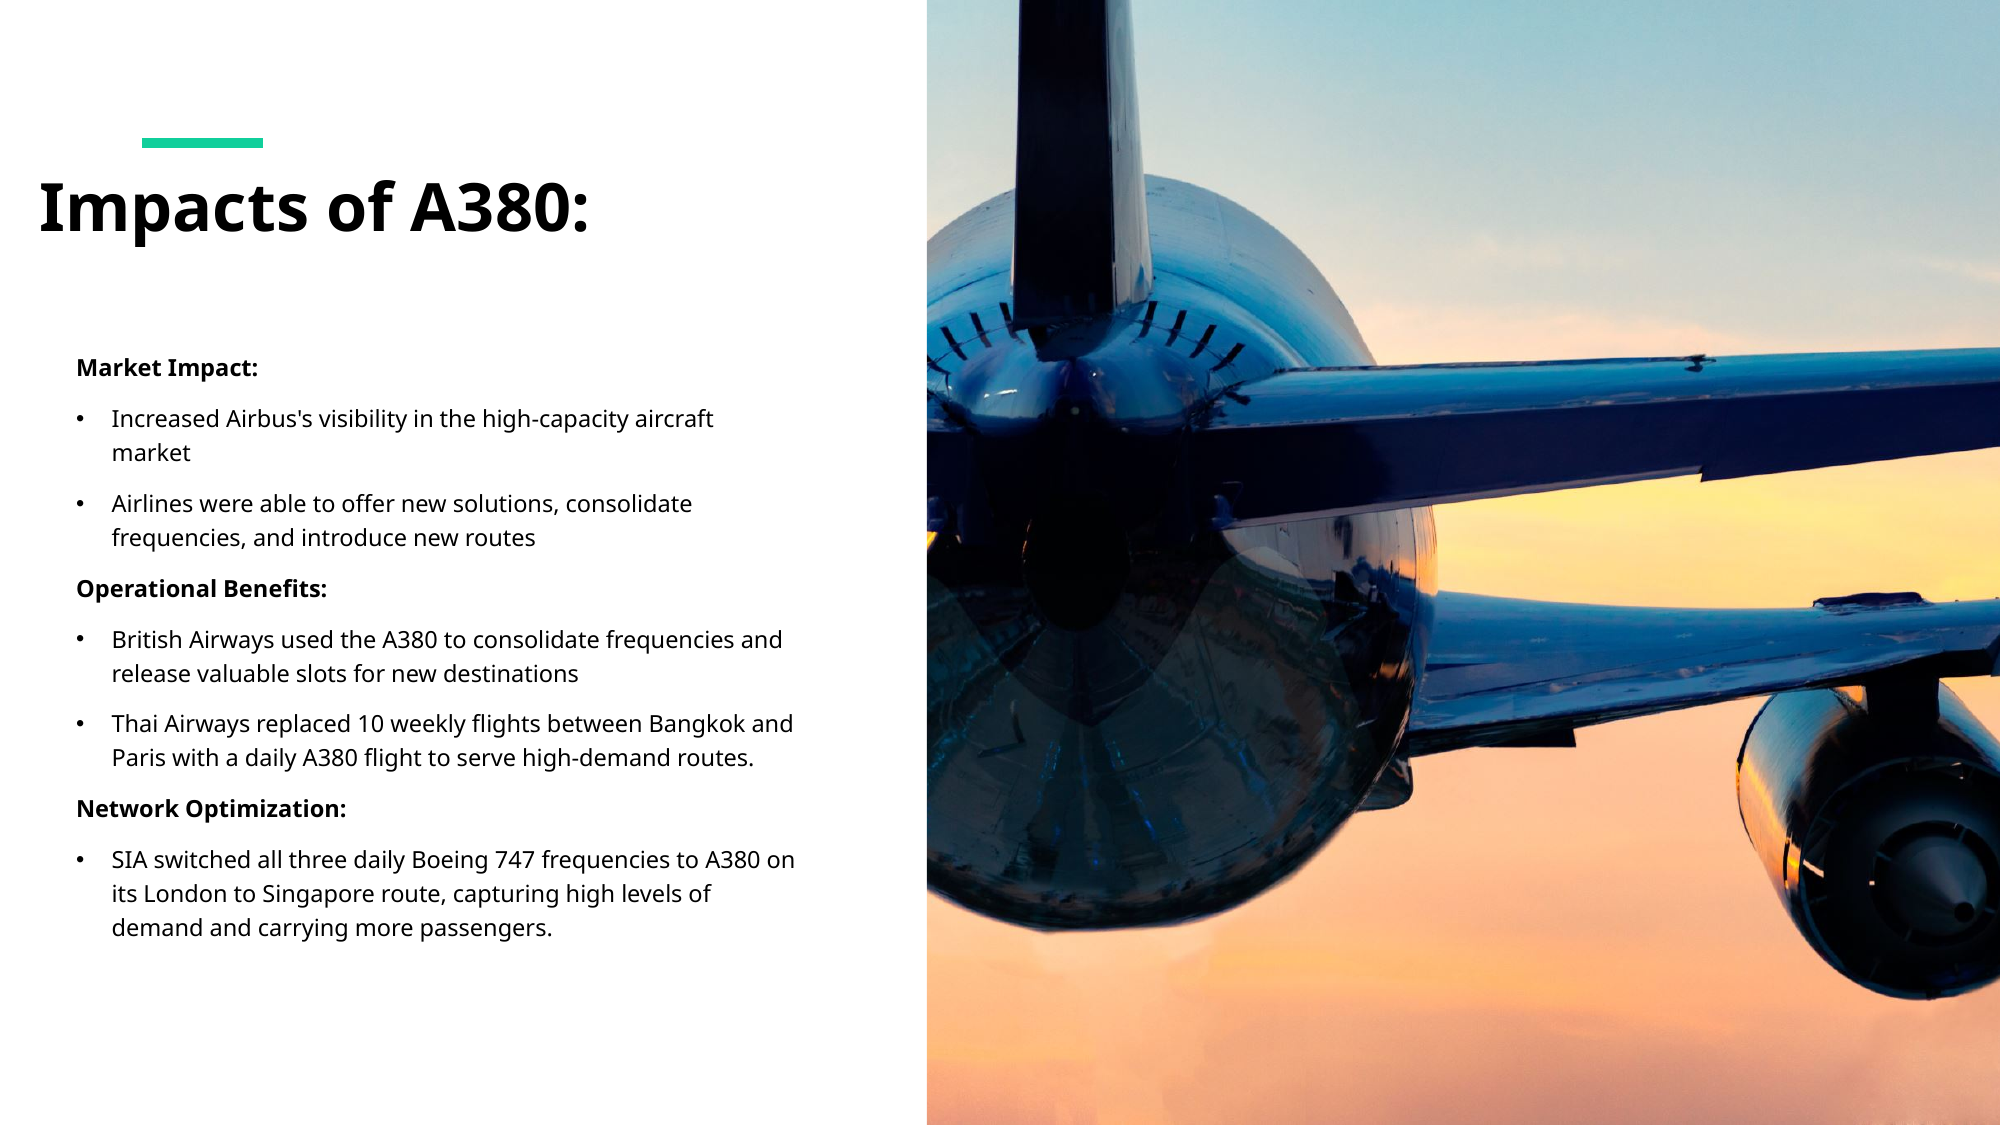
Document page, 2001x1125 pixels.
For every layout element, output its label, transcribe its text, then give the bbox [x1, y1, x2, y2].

list Market Impact: Increased Airbus's visibility in the high-capacity aircraft market Airlines were able to offer new solutions, consolidate frequencies, and introduce new routes Operational Benefits: British Airways used the A380 to consolidate frequencies and release valuable slots for new destinations Thai Airways replaced 10 weekly flights between Bangkok and Paris with a daily A380 flight to serve high-demand routes. Network Optimization: SIA switched all three daily Boeing 747 frequencies to A380 on its London to Singapore route, capturing high levels of demand and carrying more passengers. [60, 339, 811, 959]
picture [926, 0, 2000, 1125]
title Impacts of A380: [24, 166, 856, 397]
